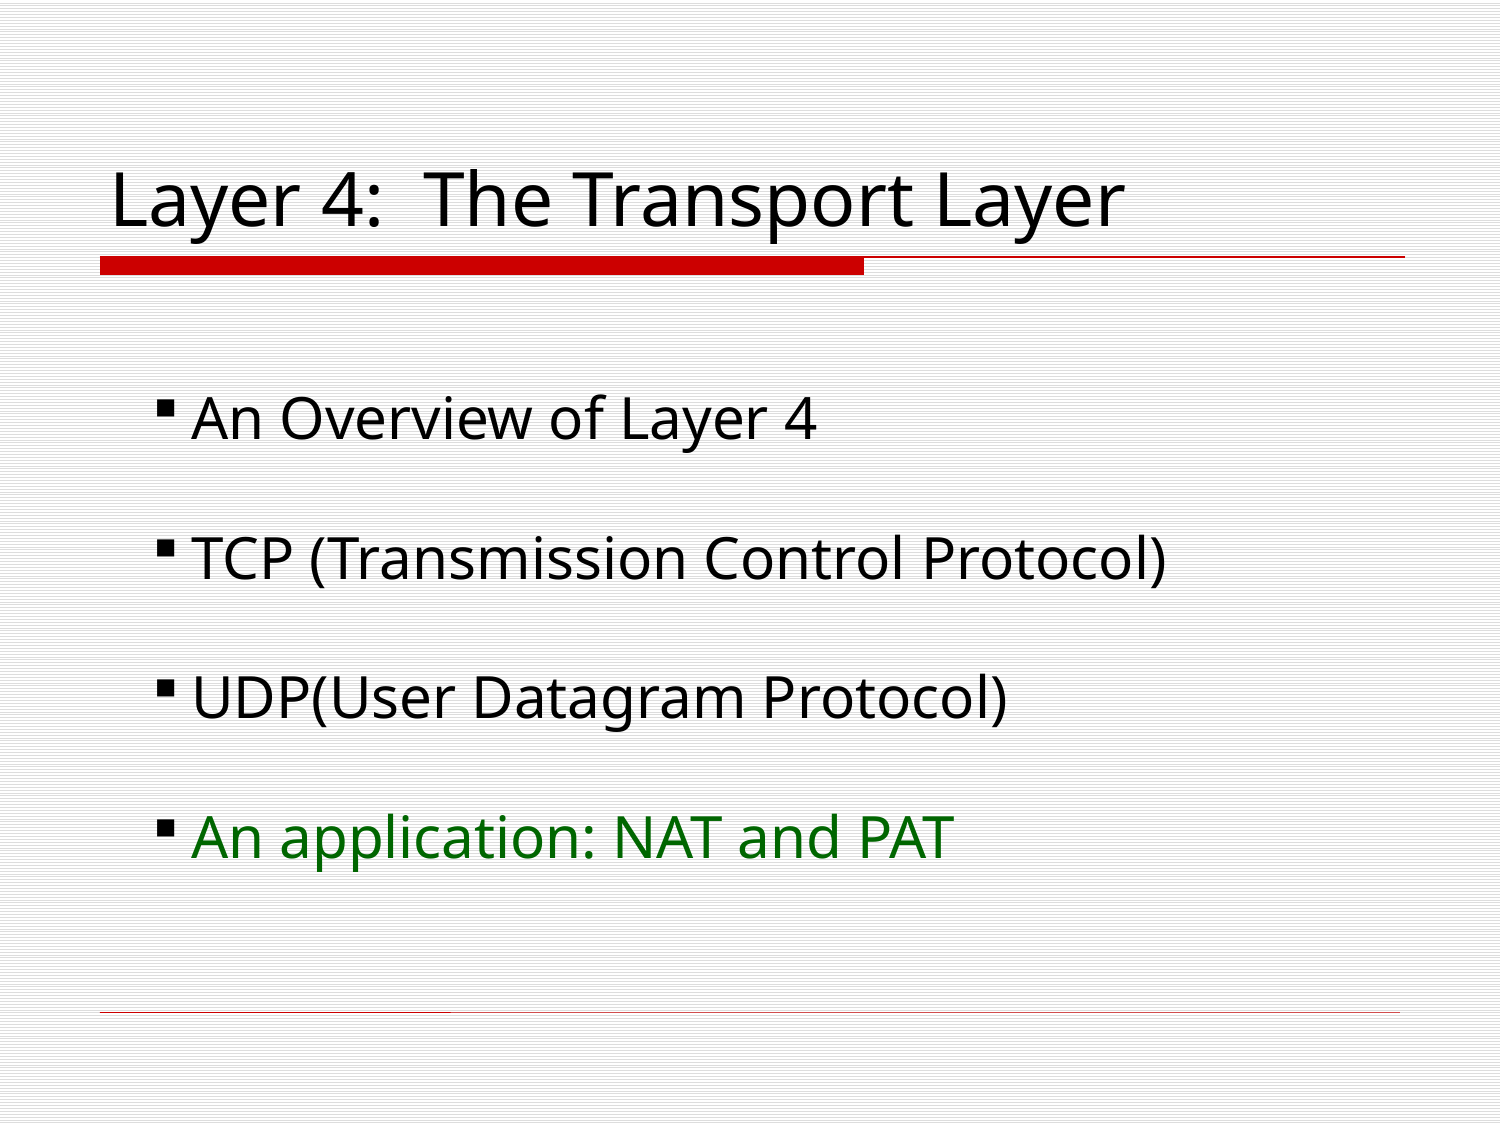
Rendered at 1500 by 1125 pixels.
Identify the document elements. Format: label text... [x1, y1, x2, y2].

text_box An Overview of Layer 4 TCP (Transmission Control Protocol) UDP(User Datagram Protocol) An application: NAT and PAT [137, 324, 1424, 878]
title Layer 4: The Transport Layer [94, 50, 1407, 250]
